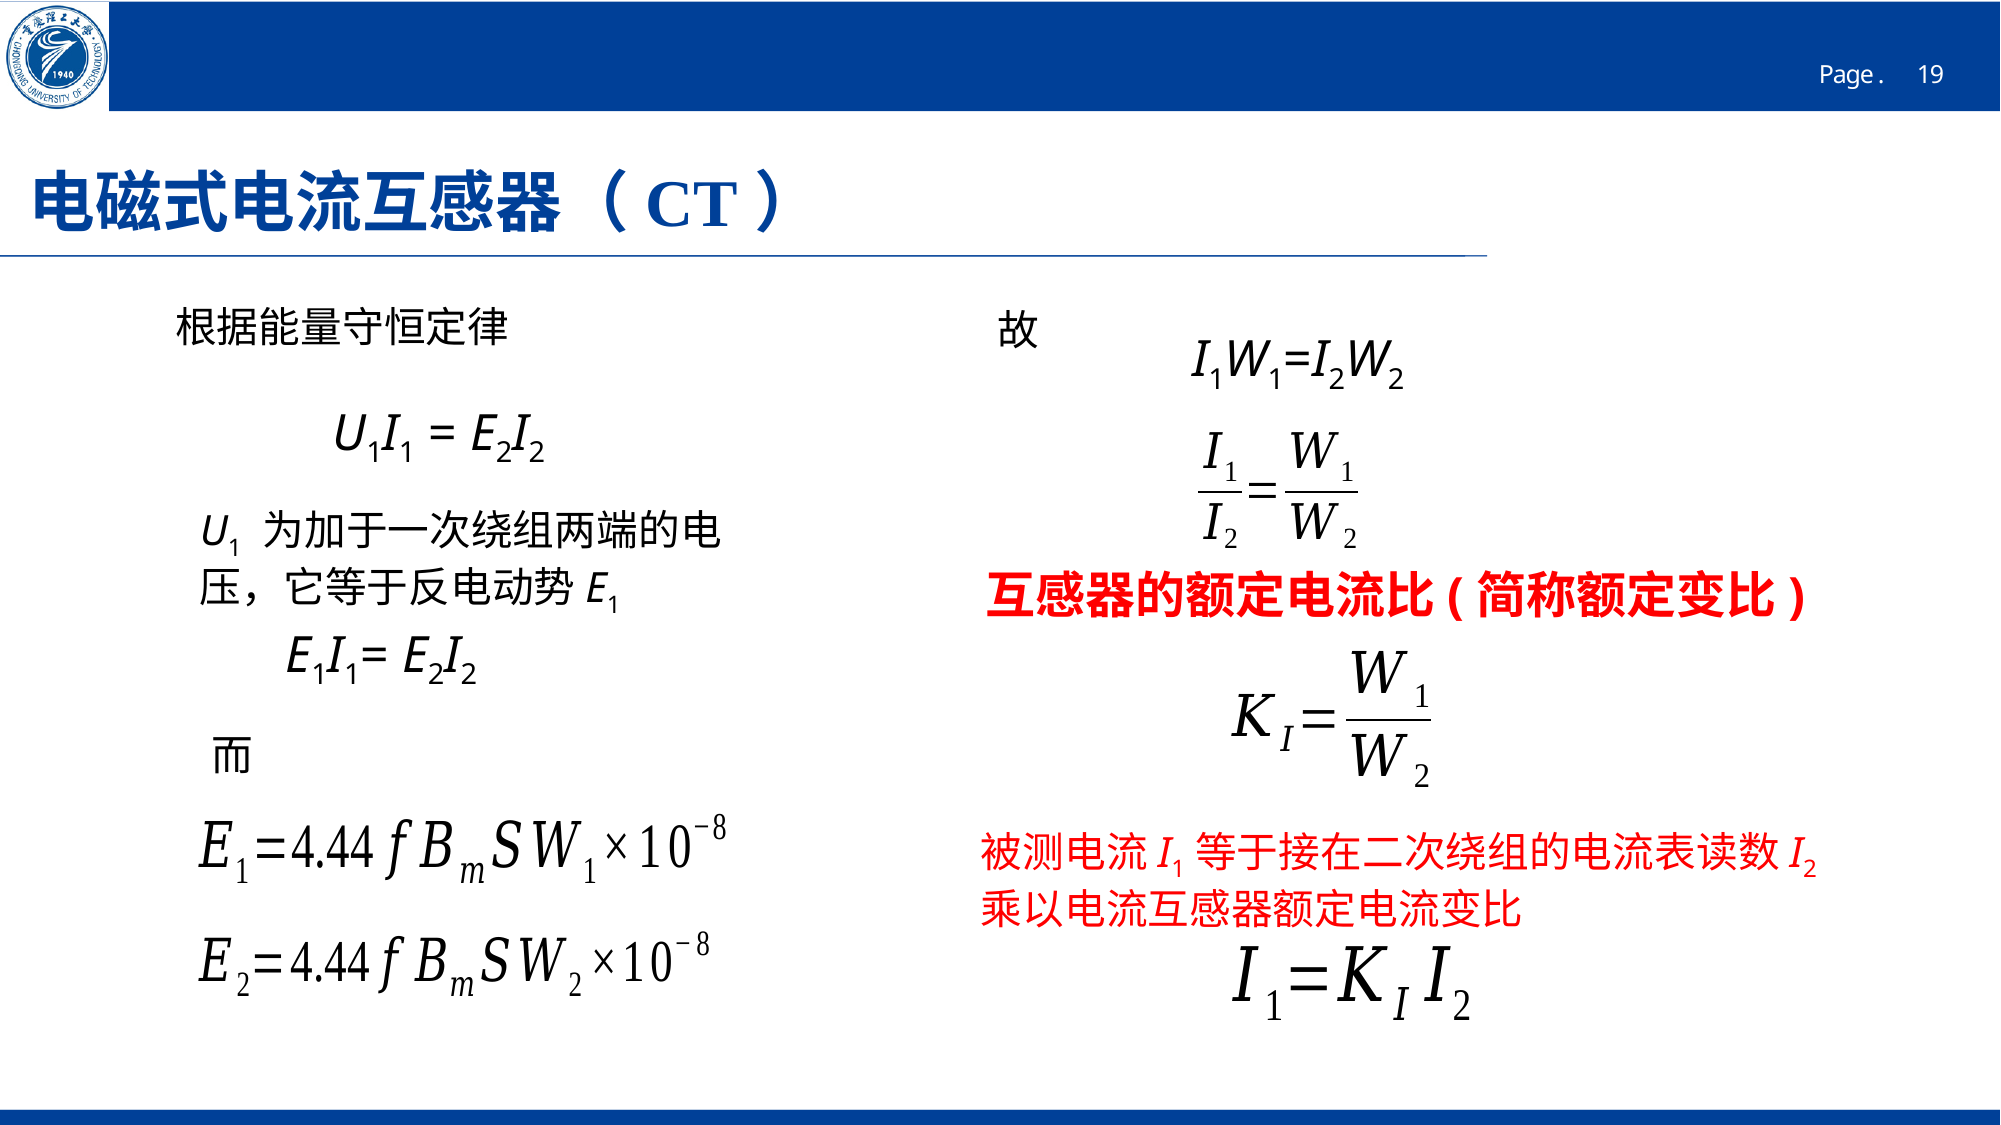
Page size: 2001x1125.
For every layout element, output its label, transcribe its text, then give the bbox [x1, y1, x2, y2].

text_box 故 [982, 295, 1064, 361]
text_box 根据能量守恒定律 [160, 293, 525, 359]
text_box U1I1 = E2I2 [317, 392, 560, 476]
text_box I1W1=I2W2 [1164, 319, 1433, 403]
title 电磁式电流互感器（CT） [13, 158, 1048, 253]
text_box E1I1= E2I2 [271, 614, 493, 698]
text_box 被测电流I1等于接在二次绕组的电流表读数I2乘以电流互感器额定电流变比 [966, 818, 1875, 940]
text_box 而 [197, 721, 278, 786]
text_box 互感器的额定电流比(简称额定变比) [970, 555, 1898, 631]
text_box U1 为加于一次绕组两端的电压，它等于反电动势E1 [184, 496, 776, 626]
picture [0, 2, 109, 112]
